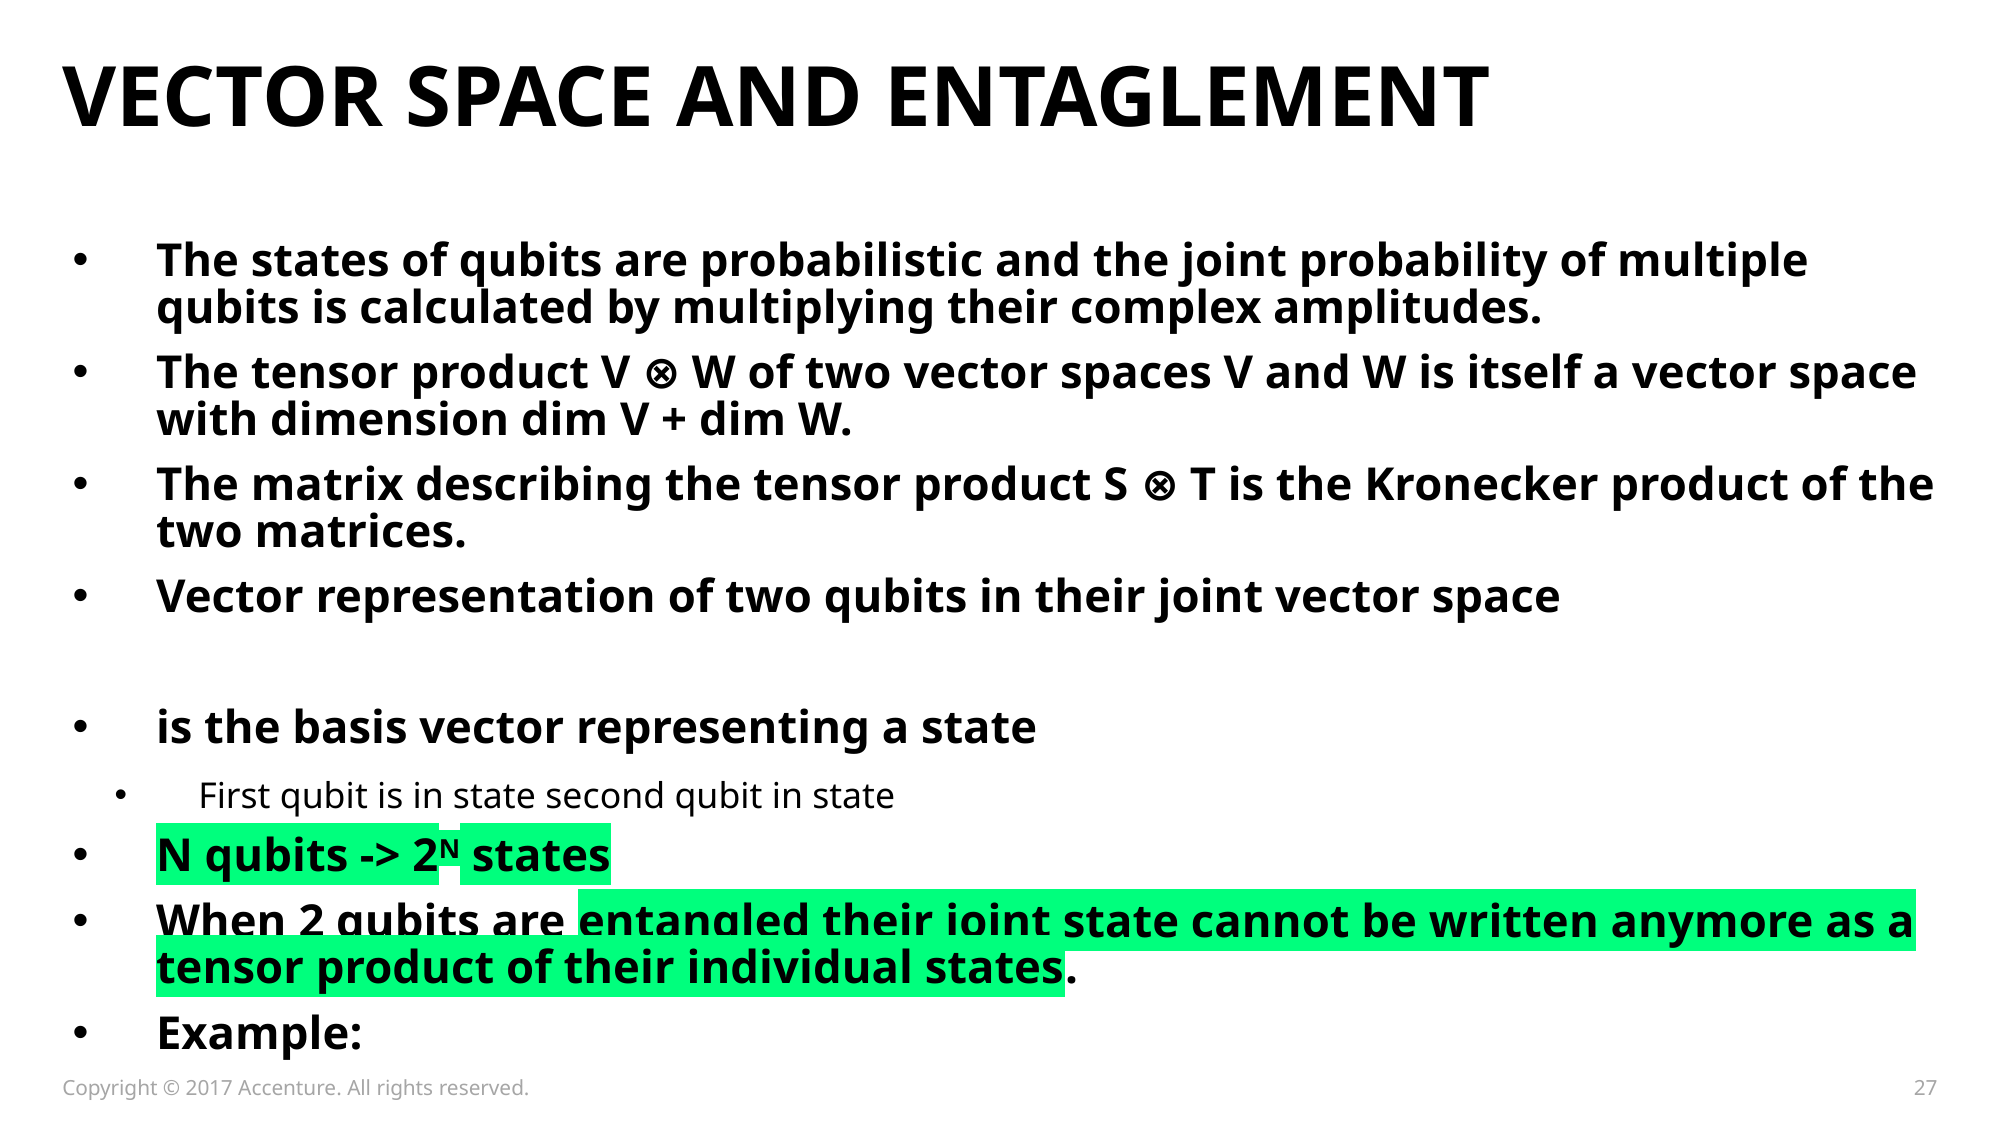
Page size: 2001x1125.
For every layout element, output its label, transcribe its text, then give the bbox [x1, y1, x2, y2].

footer Copyright © 2017 Accenture. All rights reserved. [62, 1069, 1000, 1104]
slide_number 27 [1887, 1069, 1938, 1104]
title VECTOR SPACE AND ENTAGLEMENT [62, 62, 1918, 225]
